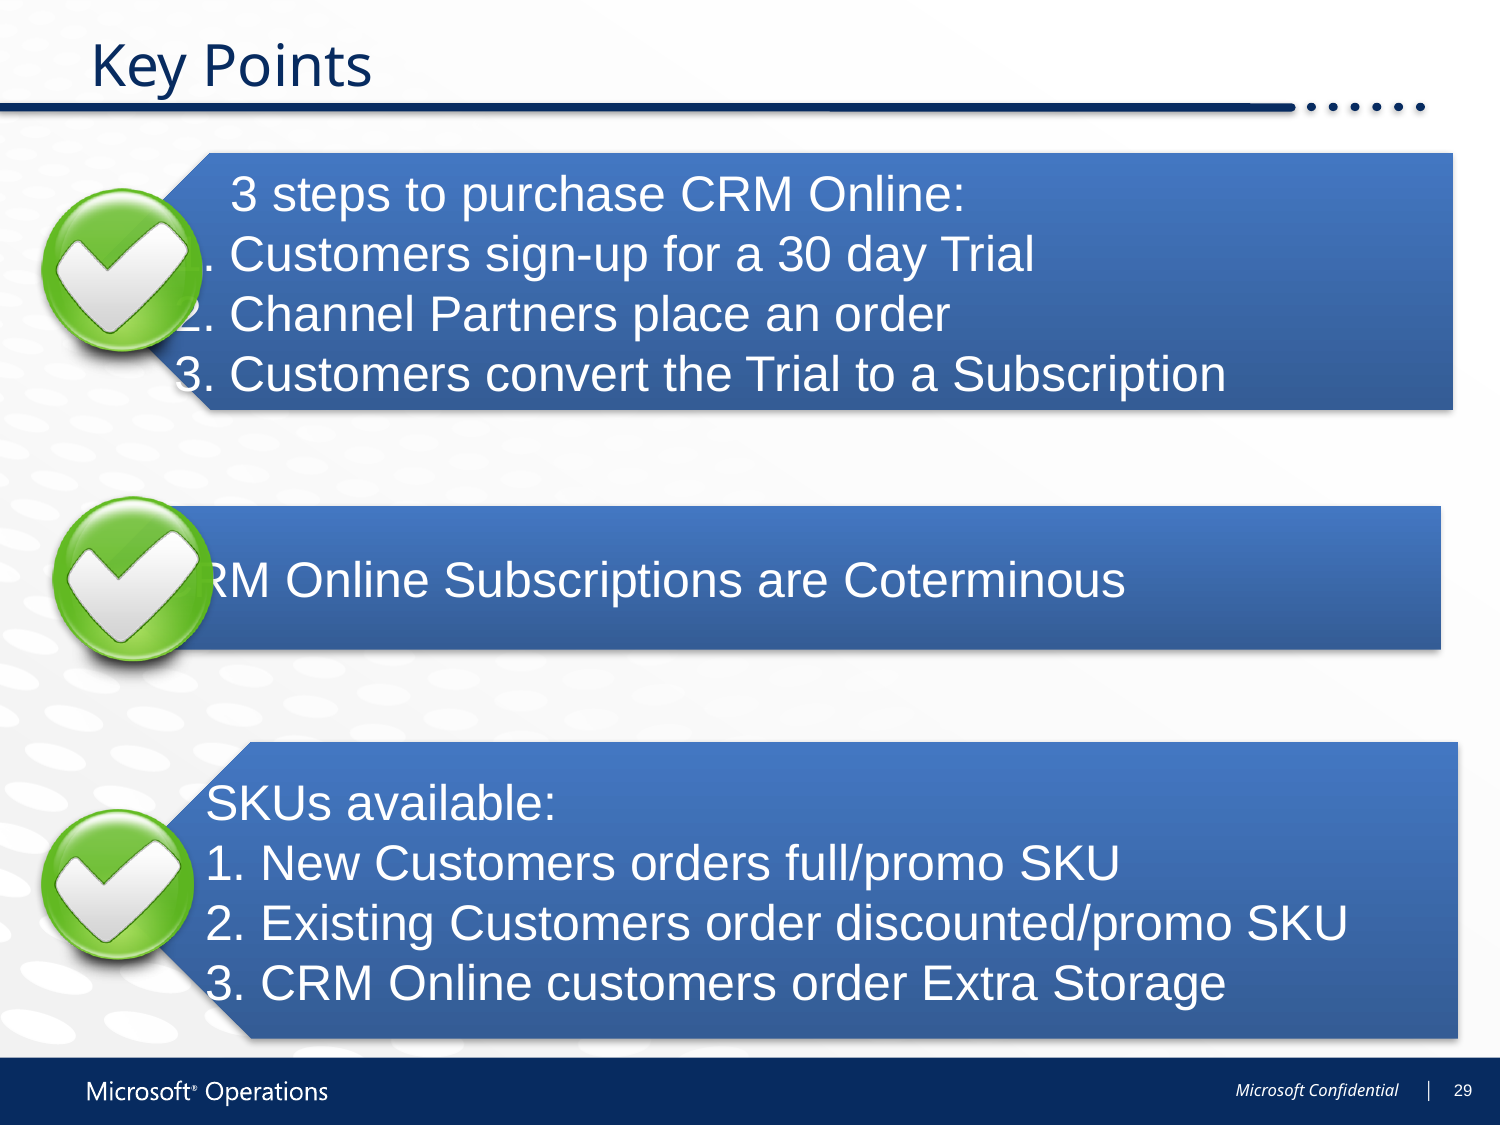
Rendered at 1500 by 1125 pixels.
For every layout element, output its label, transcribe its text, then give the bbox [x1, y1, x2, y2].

picture [0, 0, 1500, 1057]
title Key Points [75, 12, 1425, 113]
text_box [23, 152, 1500, 1044]
